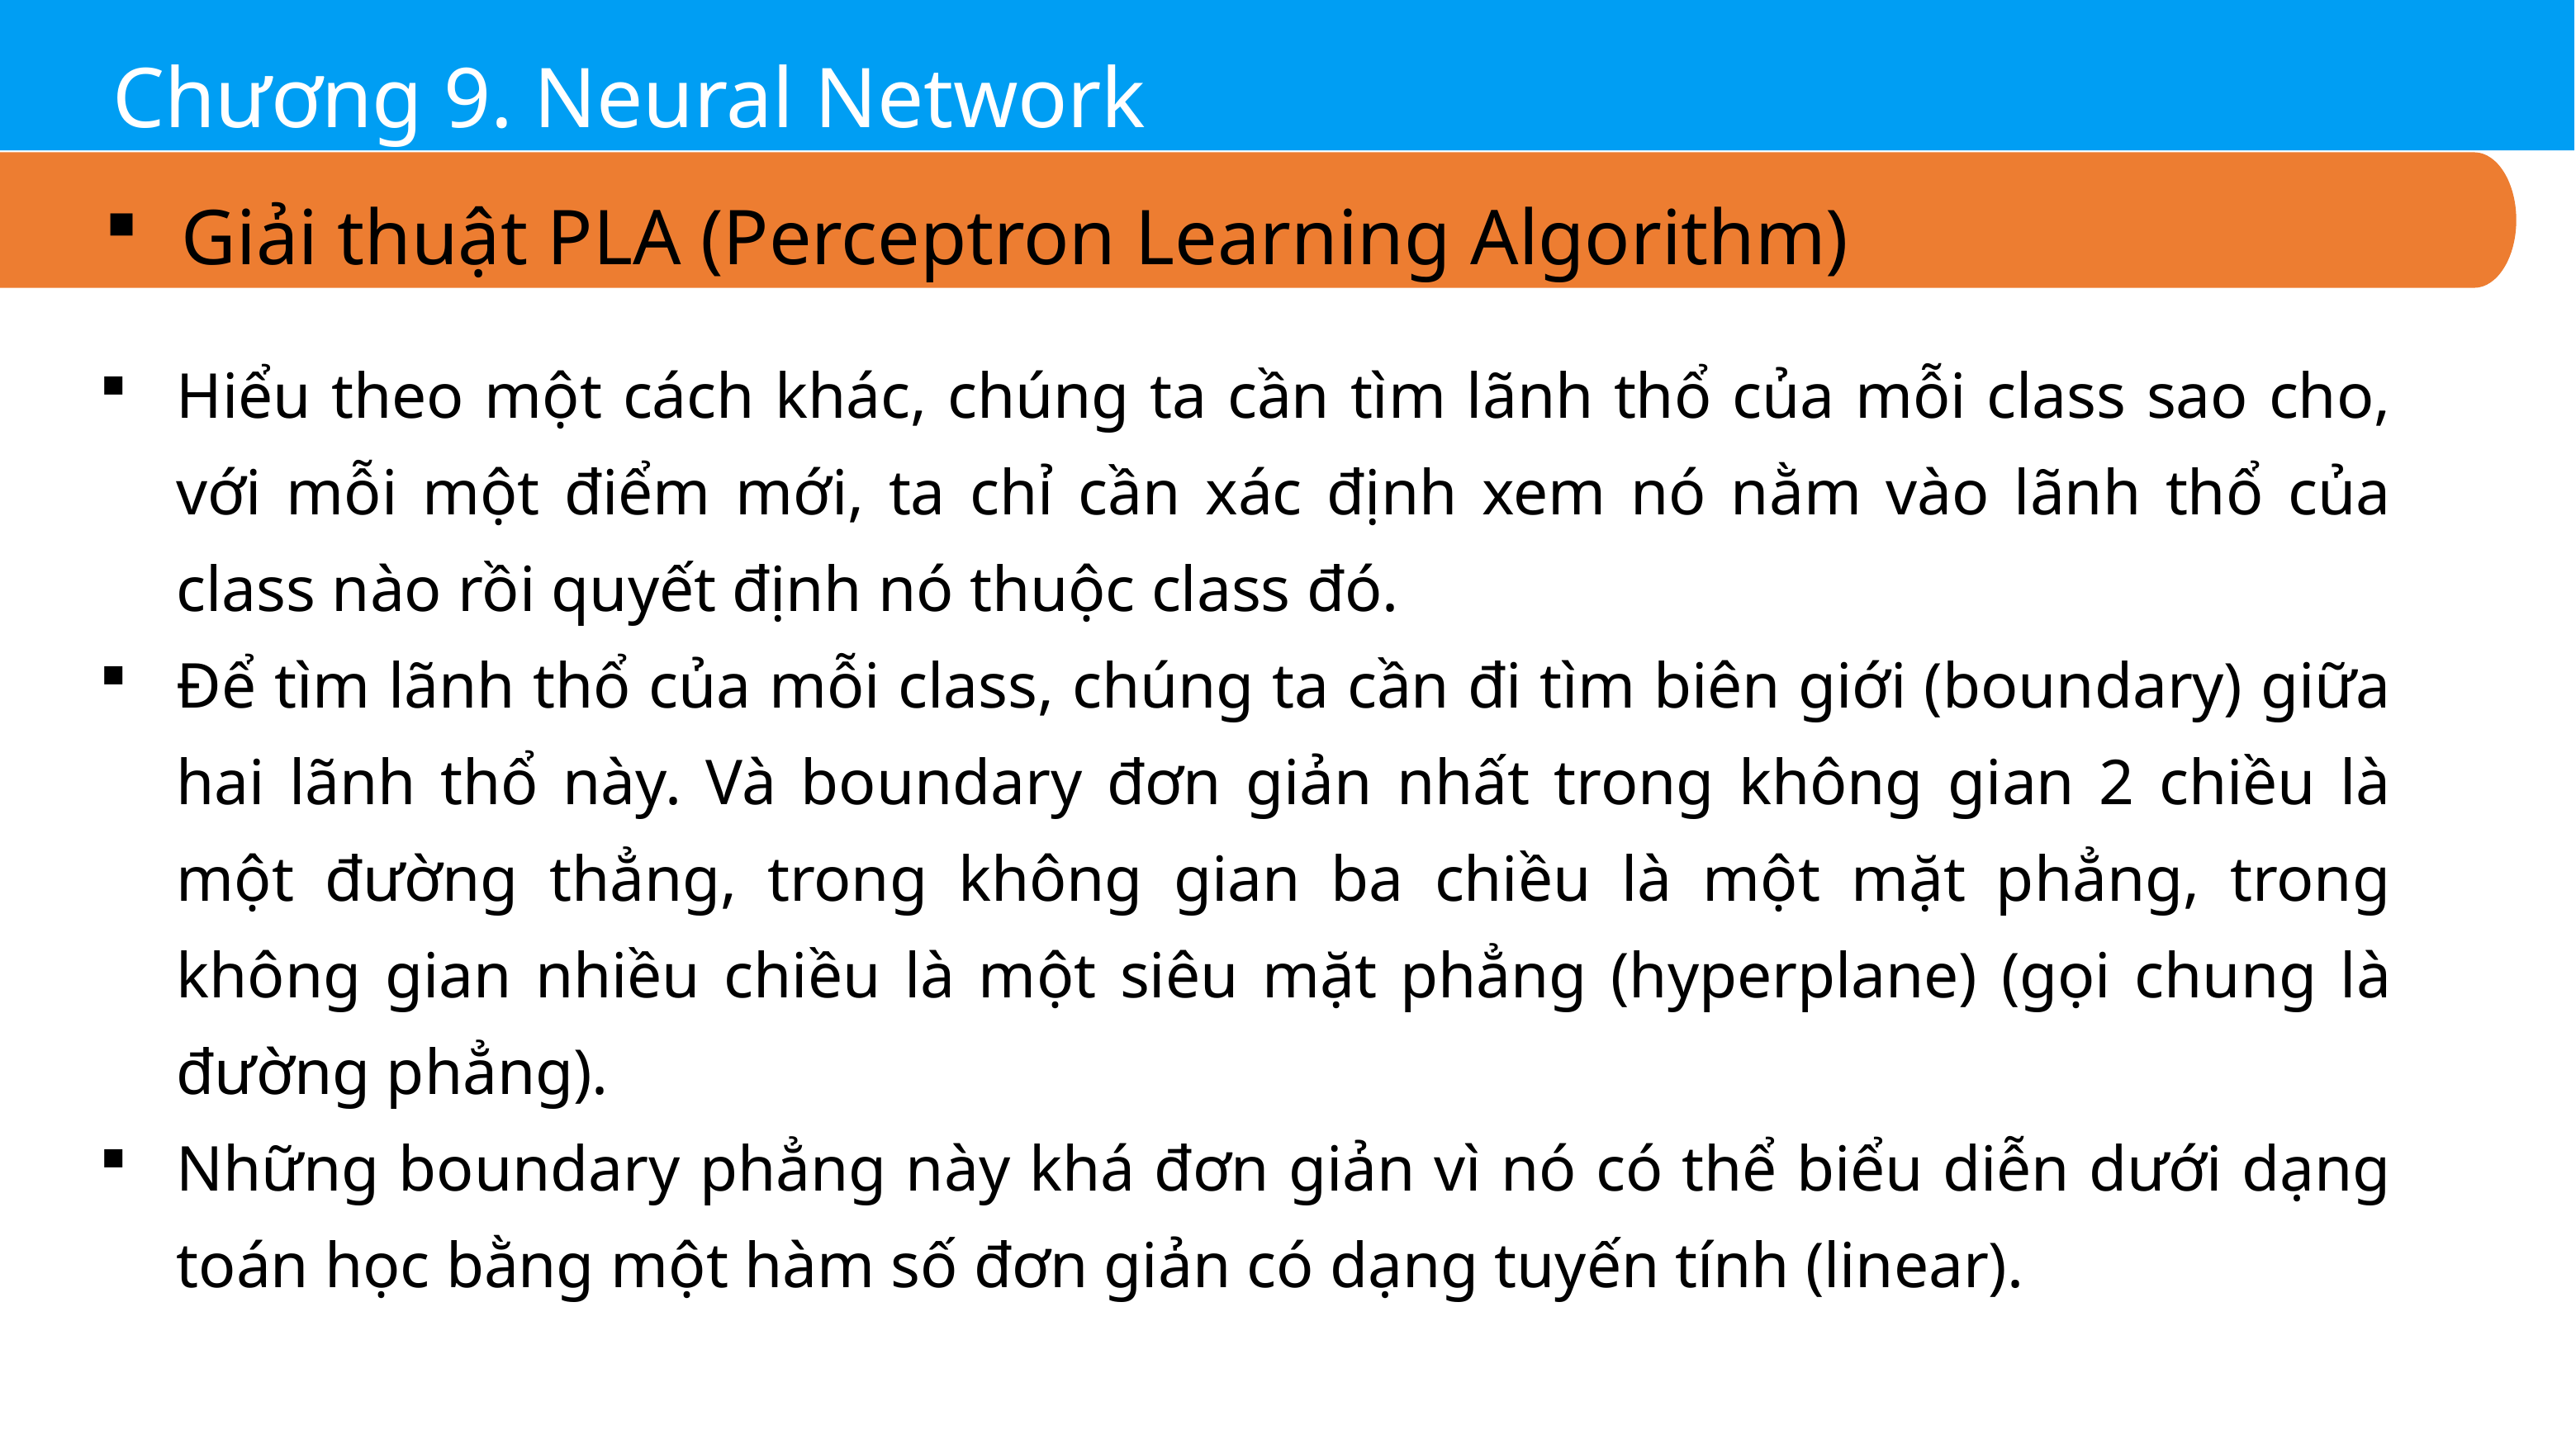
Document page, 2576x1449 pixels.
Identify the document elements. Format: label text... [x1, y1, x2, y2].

text_box Giải thuật PLA (Perceptron Learning Algorithm) [102, 159, 2434, 280]
text_box [0, 150, 2518, 290]
text_box Hiểu theo một cách khác, chúng ta cần tìm lãnh thổ của mỗi class sao cho, với mỗi một điểm mới, ta chỉ cần xác định xem nó nằm vào lãnh thổ của class nào rồi quyết định nó thuộc class đó. Để tìm lãnh thổ của mỗi class, chúng ta cần đi tìm biên giới (boundary) giữa hai lãnh thổ này. Và boundary đơn giản nhất trong không gian 2 chiều là một đường thẳng, trong không gian ba chiều là một mặt phẳng, trong không gian nhiều chiều là một siêu mặt phẳng (hyperplane) (gọi chung là đường phẳng). Những boundary phẳng này khá đơn giản vì nó có thể biểu diễn dưới dạng toán học bằng một hàm số đơn giản có dạng tuyến tính (linear). [97, 332, 2393, 1300]
text_box [0, 0, 2574, 151]
text_box Chương 9. Neural Network [111, 43, 2434, 144]
